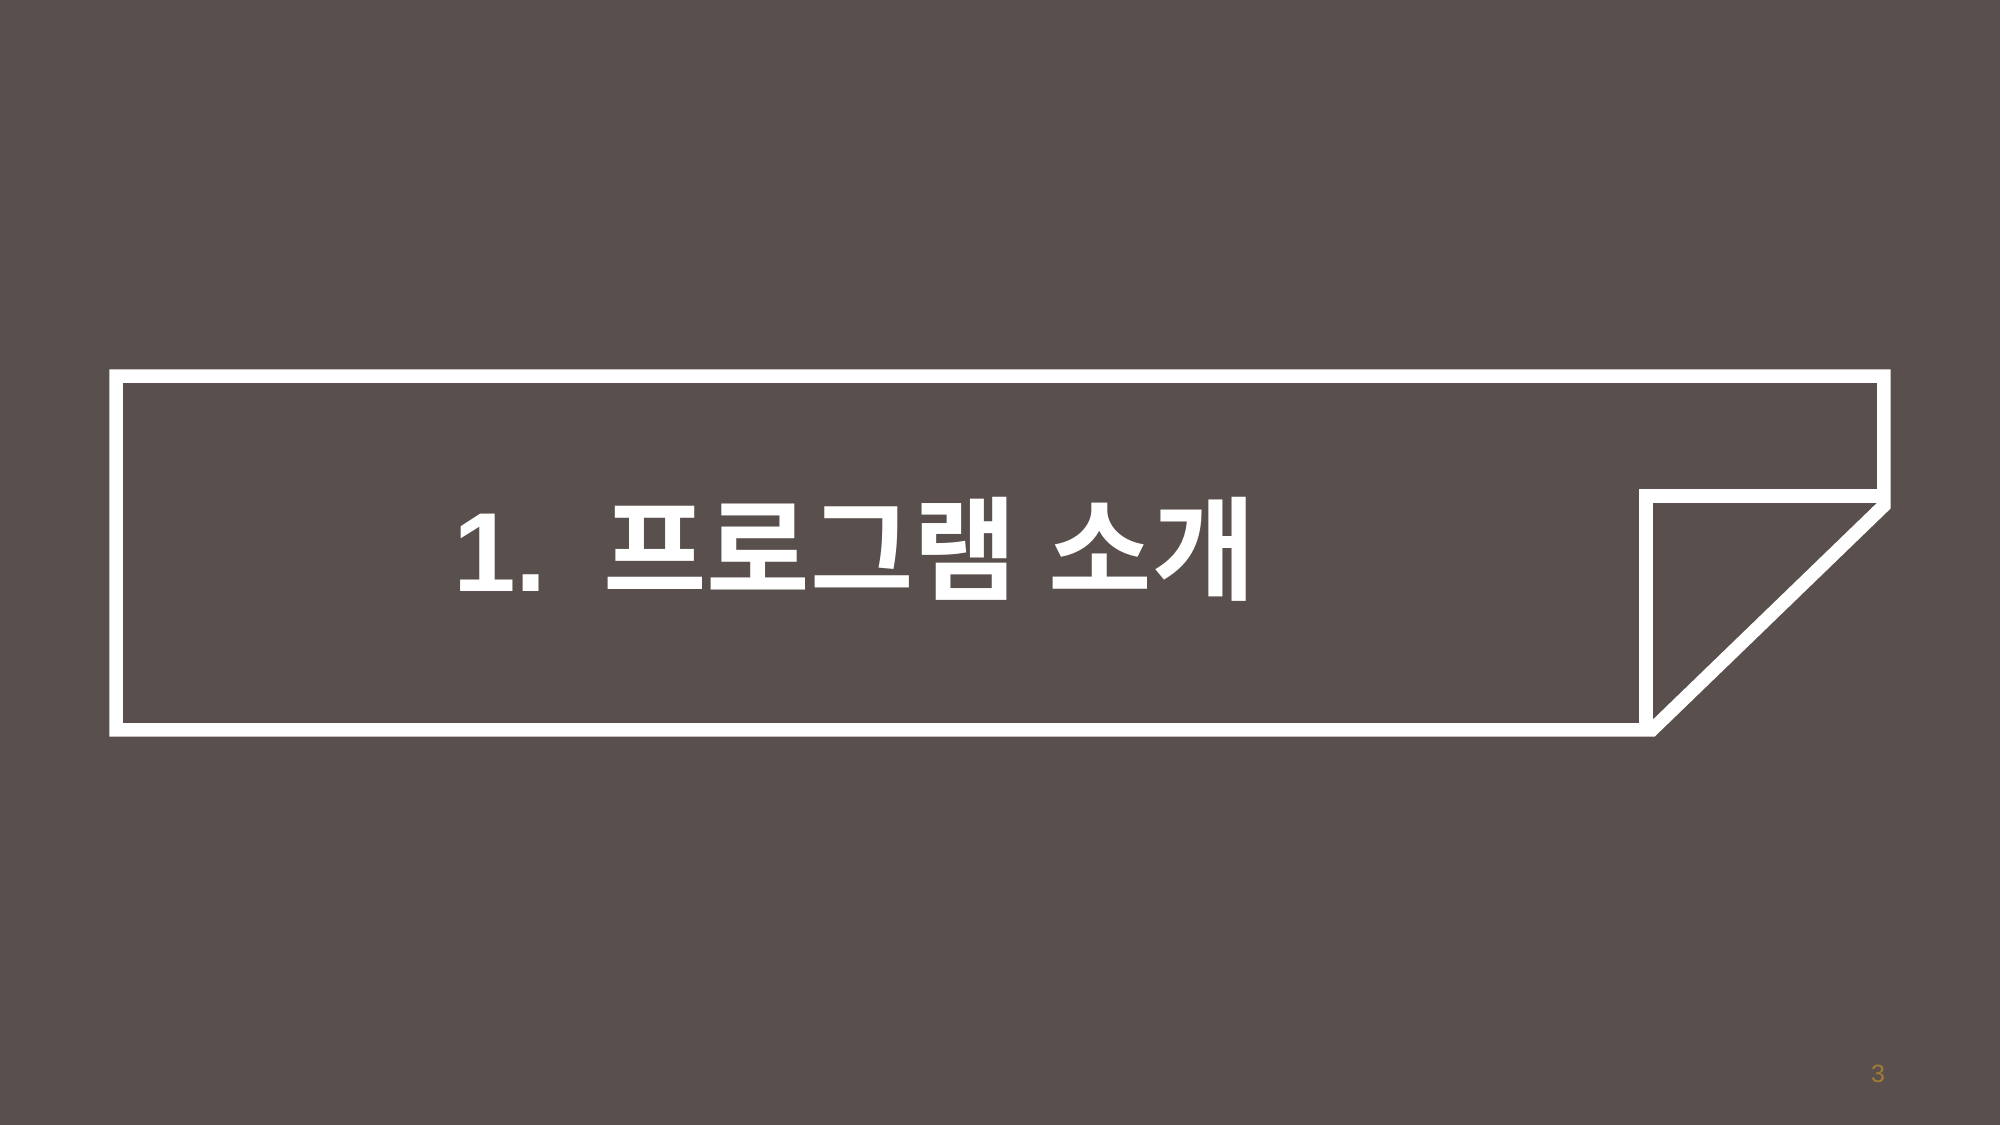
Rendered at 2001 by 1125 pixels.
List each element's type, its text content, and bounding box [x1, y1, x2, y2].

title 1. 프로그램 소개 [149, 426, 1560, 668]
slide_number 3 [1433, 1042, 1900, 1103]
